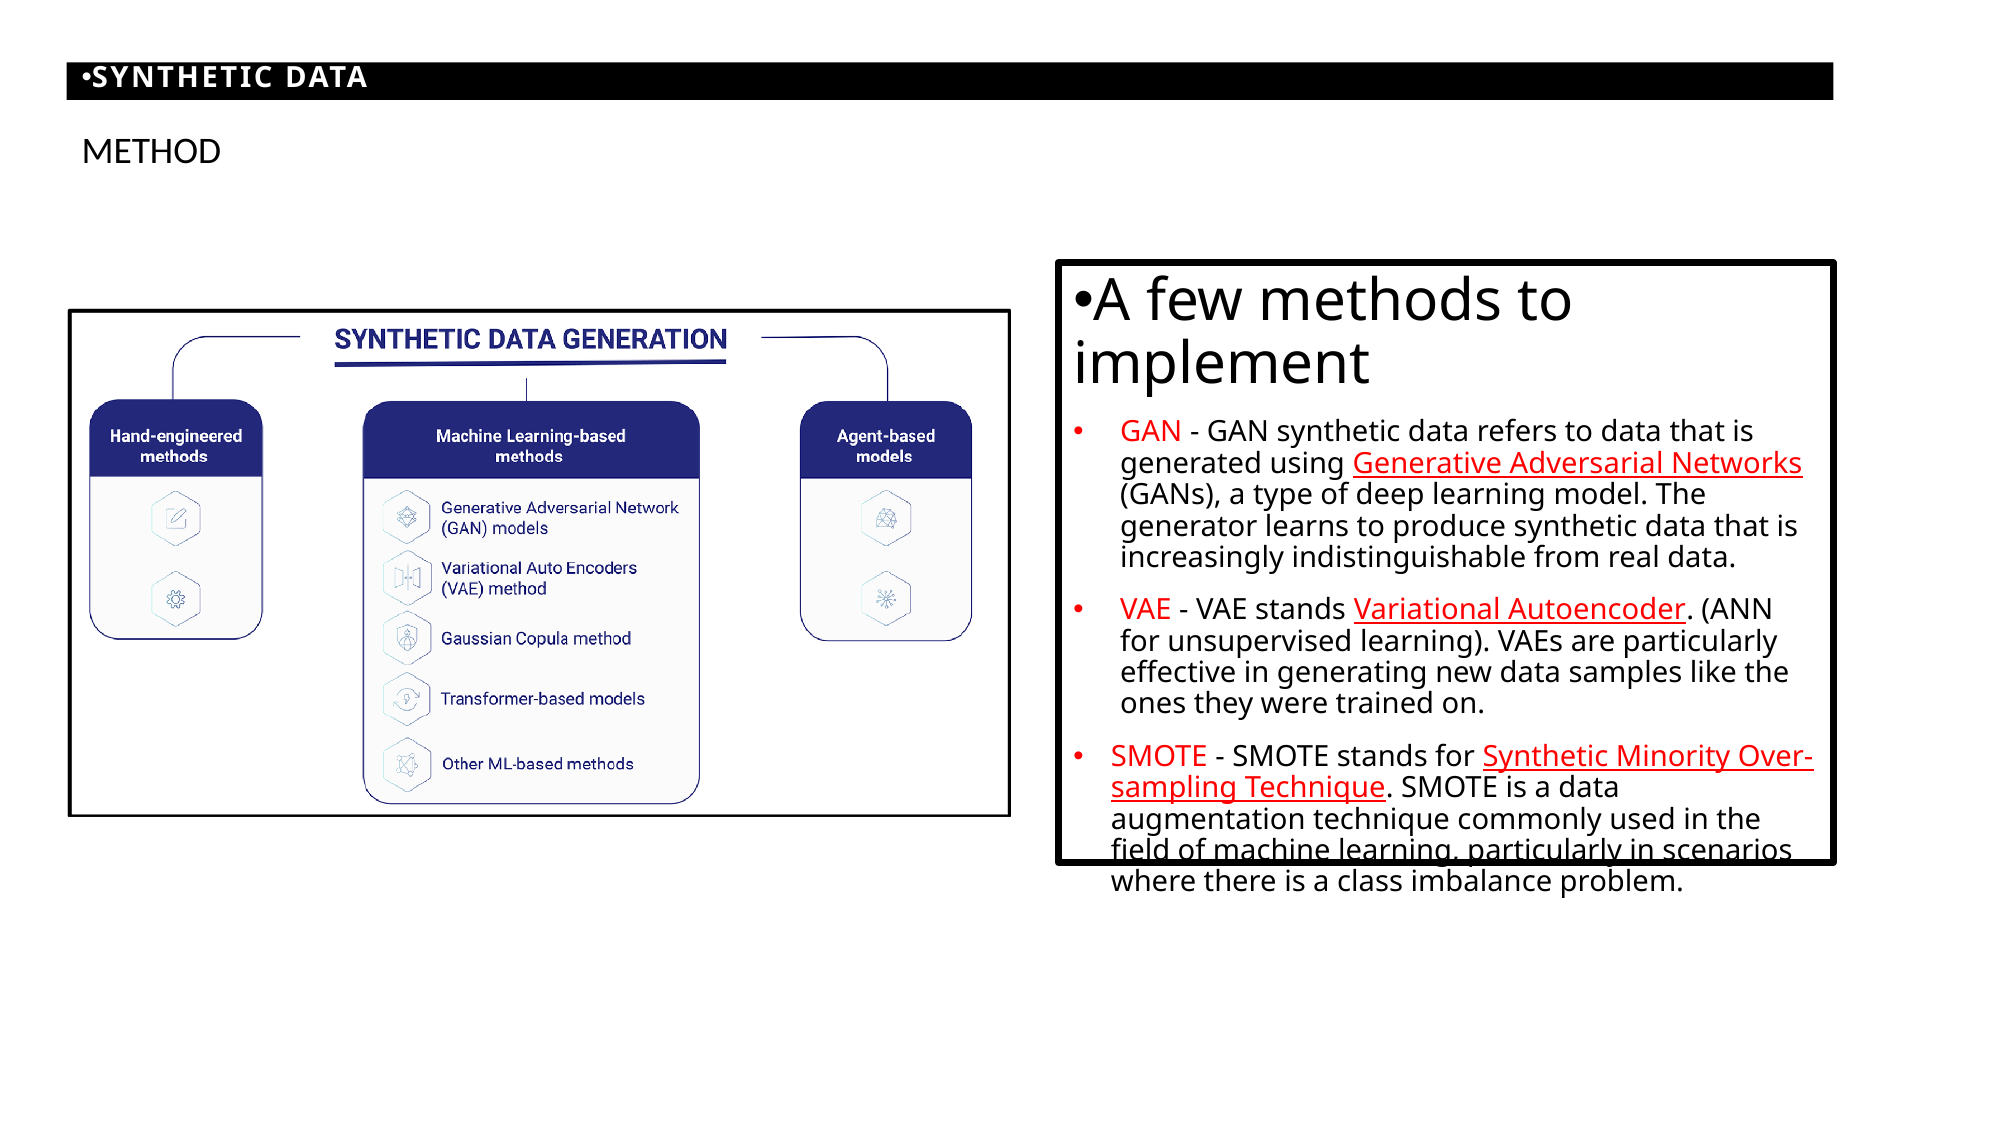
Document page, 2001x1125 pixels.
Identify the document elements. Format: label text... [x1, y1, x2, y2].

text_box METHOD [66, 118, 517, 179]
picture [70, 311, 1007, 814]
list Synthetic data [66, 62, 1834, 100]
list A few methods to implement GAN - GAN synthetic data refers to data that is generated using Generative Adversarial Networks (GANs), a type of deep learning model. The generator learns to produce synthetic data that is increasingly indistinguishable from real data. VAE - VAE stands Variational Autoencoder. (ANN for unsupervised learning). VAEs are particularly effective in generating new data samples like the ones they were trained on. SMOTE - SMOTE stands for Synthetic Minority Over-sampling Technique. SMOTE is a data augmentation technique commonly used in the field of machine learning, particularly in scenarios where there is a class imbalance problem. [1058, 262, 1834, 863]
